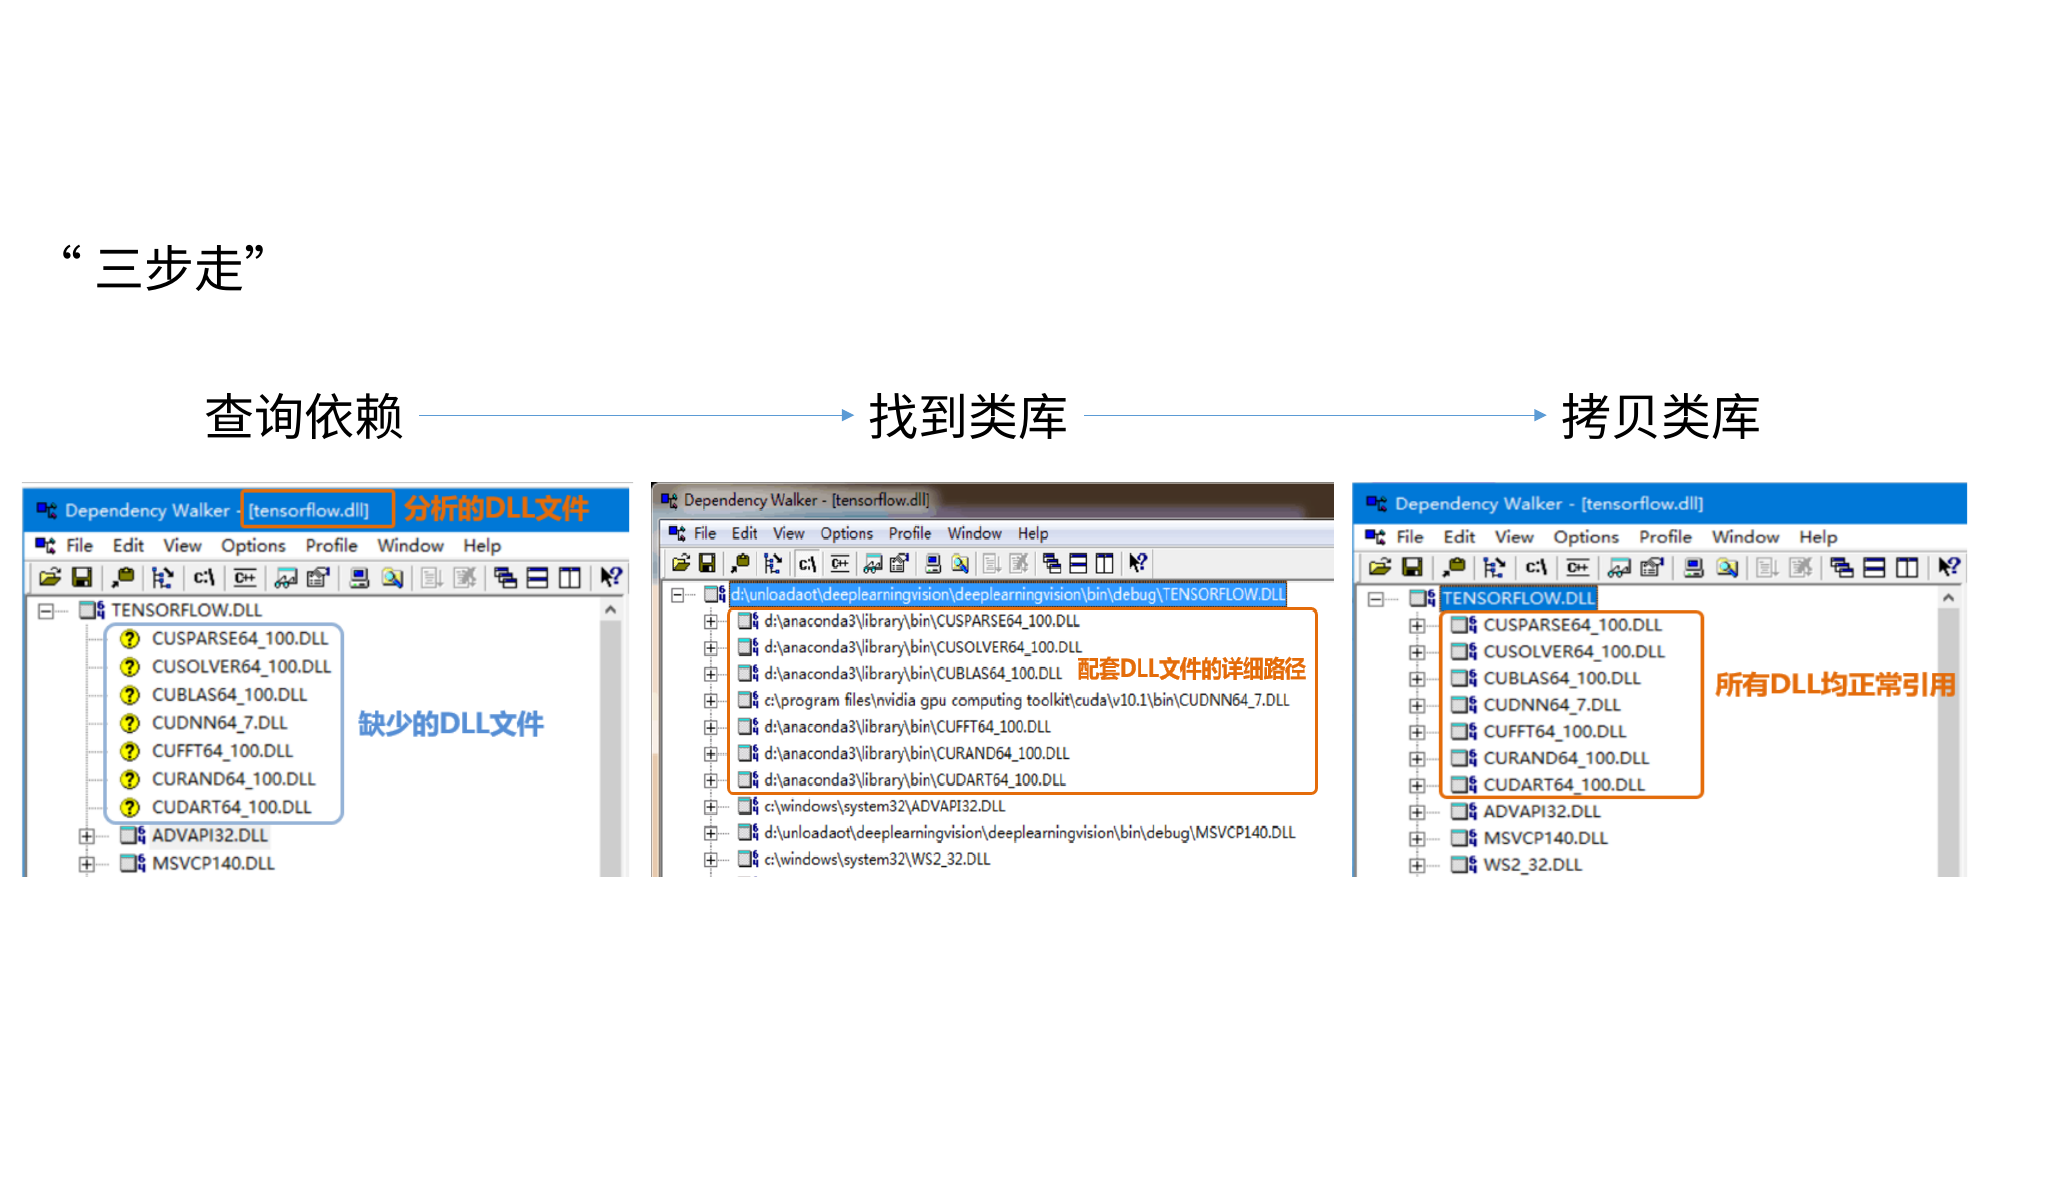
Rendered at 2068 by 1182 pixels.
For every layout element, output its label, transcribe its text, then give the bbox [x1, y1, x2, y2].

picture [21, 482, 634, 877]
picture [650, 482, 1335, 877]
picture [1351, 482, 1972, 877]
text_box 查询依赖 [189, 377, 420, 453]
text_box 拷贝类库 [1546, 377, 1777, 453]
text_box 找到类库 [854, 377, 1085, 453]
text_box “三步走” [17, 230, 309, 305]
